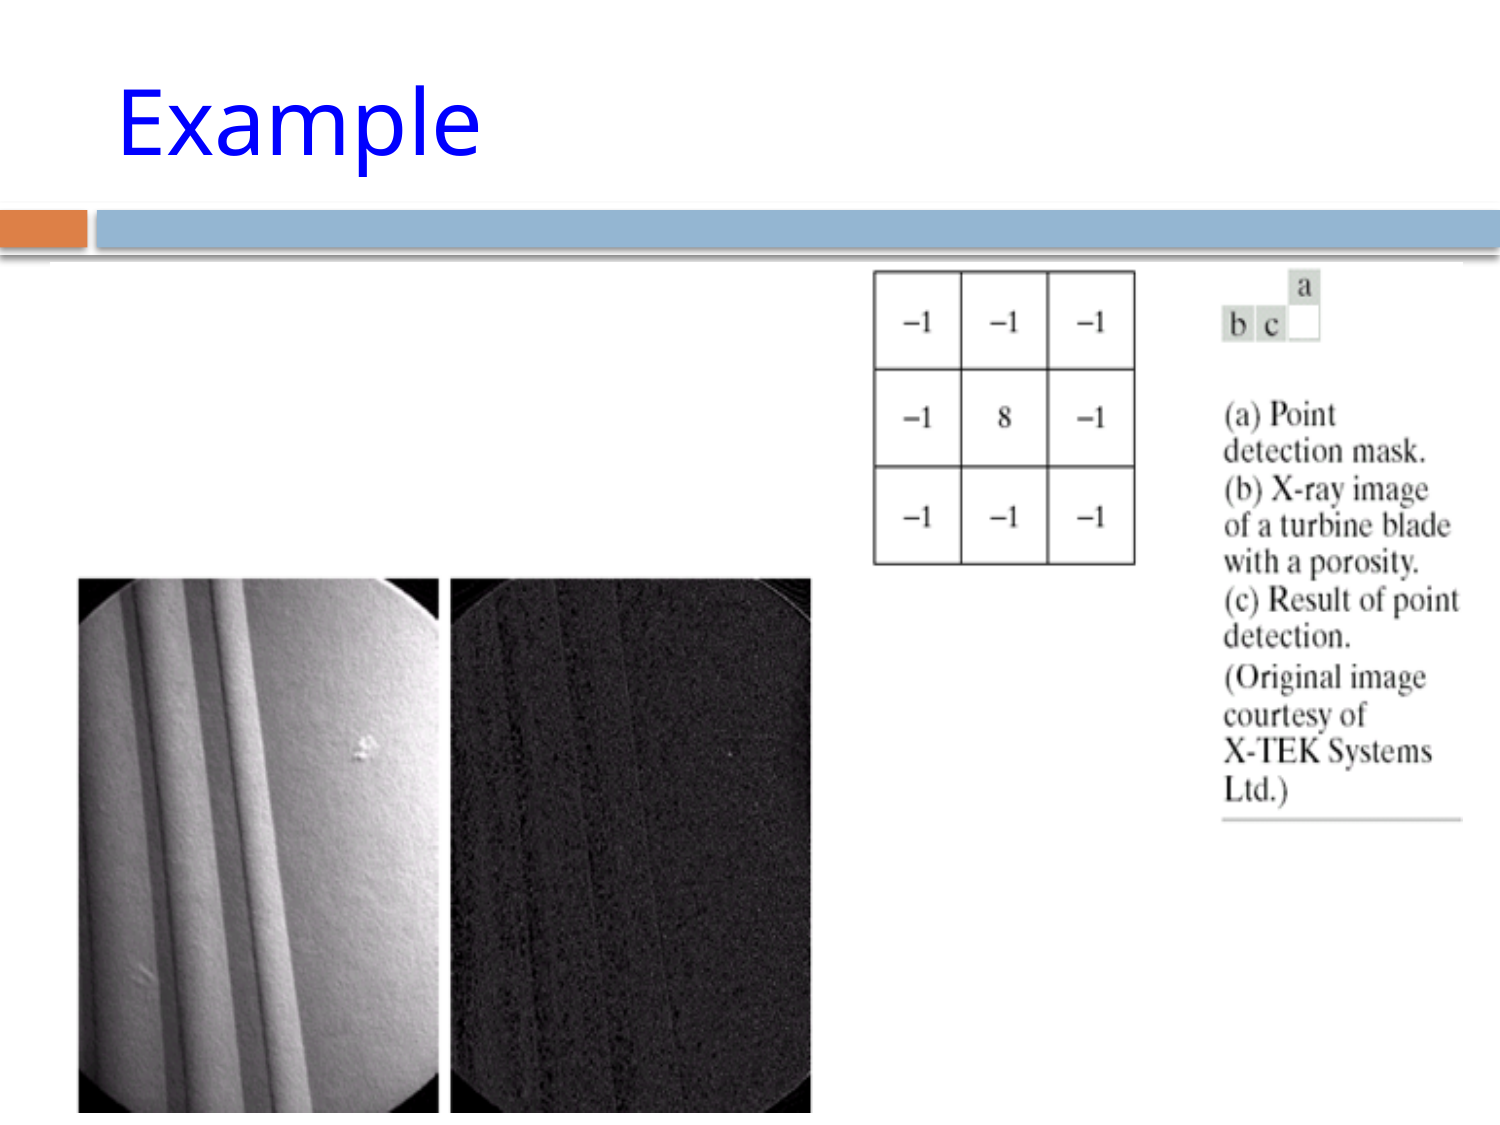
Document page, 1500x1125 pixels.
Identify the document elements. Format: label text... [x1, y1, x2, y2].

title Example [100, 37, 1438, 200]
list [49, 262, 1463, 1113]
